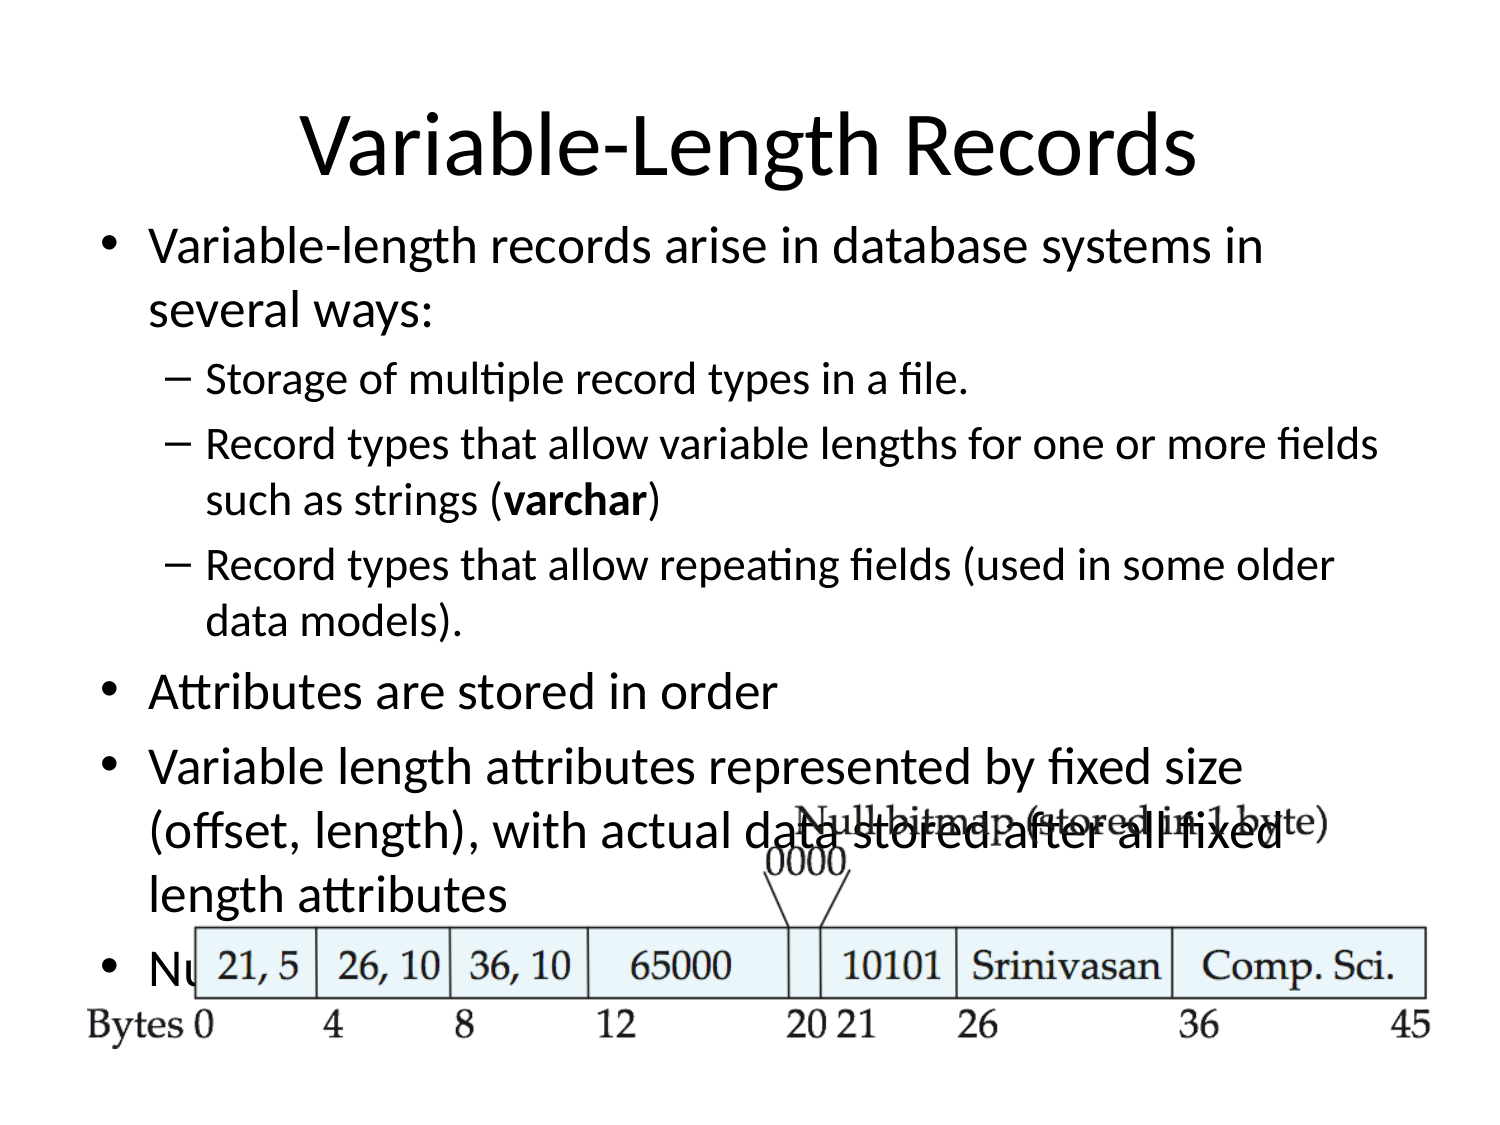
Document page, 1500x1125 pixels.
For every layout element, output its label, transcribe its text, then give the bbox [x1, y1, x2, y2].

list Variable-length records arise in database systems in several ways: Storage of multiple record types in a file. Record types that allow variable lengths for one or more fields such as strings (varchar) Record types that allow repeating fields (used in some older data models). Attributes are stored in order Variable length attributes represented by fixed size (offset, length), with actual data stored after all fixed length attributes Null values represented by null-value bitmap [85, 202, 1408, 794]
title Variable-Length Records [75, 45, 1425, 233]
picture [86, 795, 1436, 1050]
